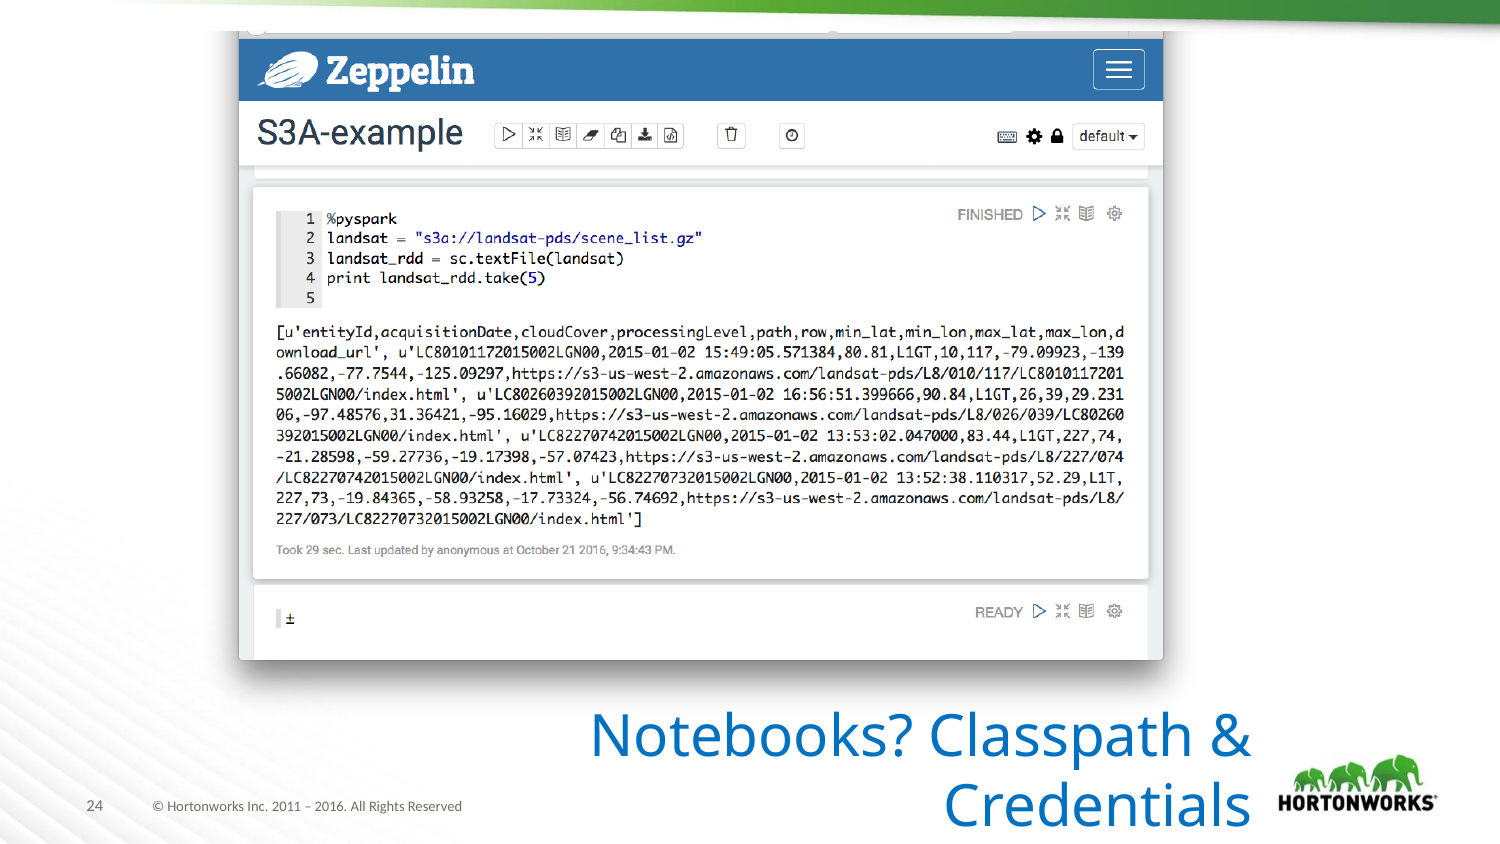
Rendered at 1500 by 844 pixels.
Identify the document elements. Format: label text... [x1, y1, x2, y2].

picture [0, 0, 1500, 844]
text_box Notebooks? Classpath & Credentials [372, 691, 1268, 844]
